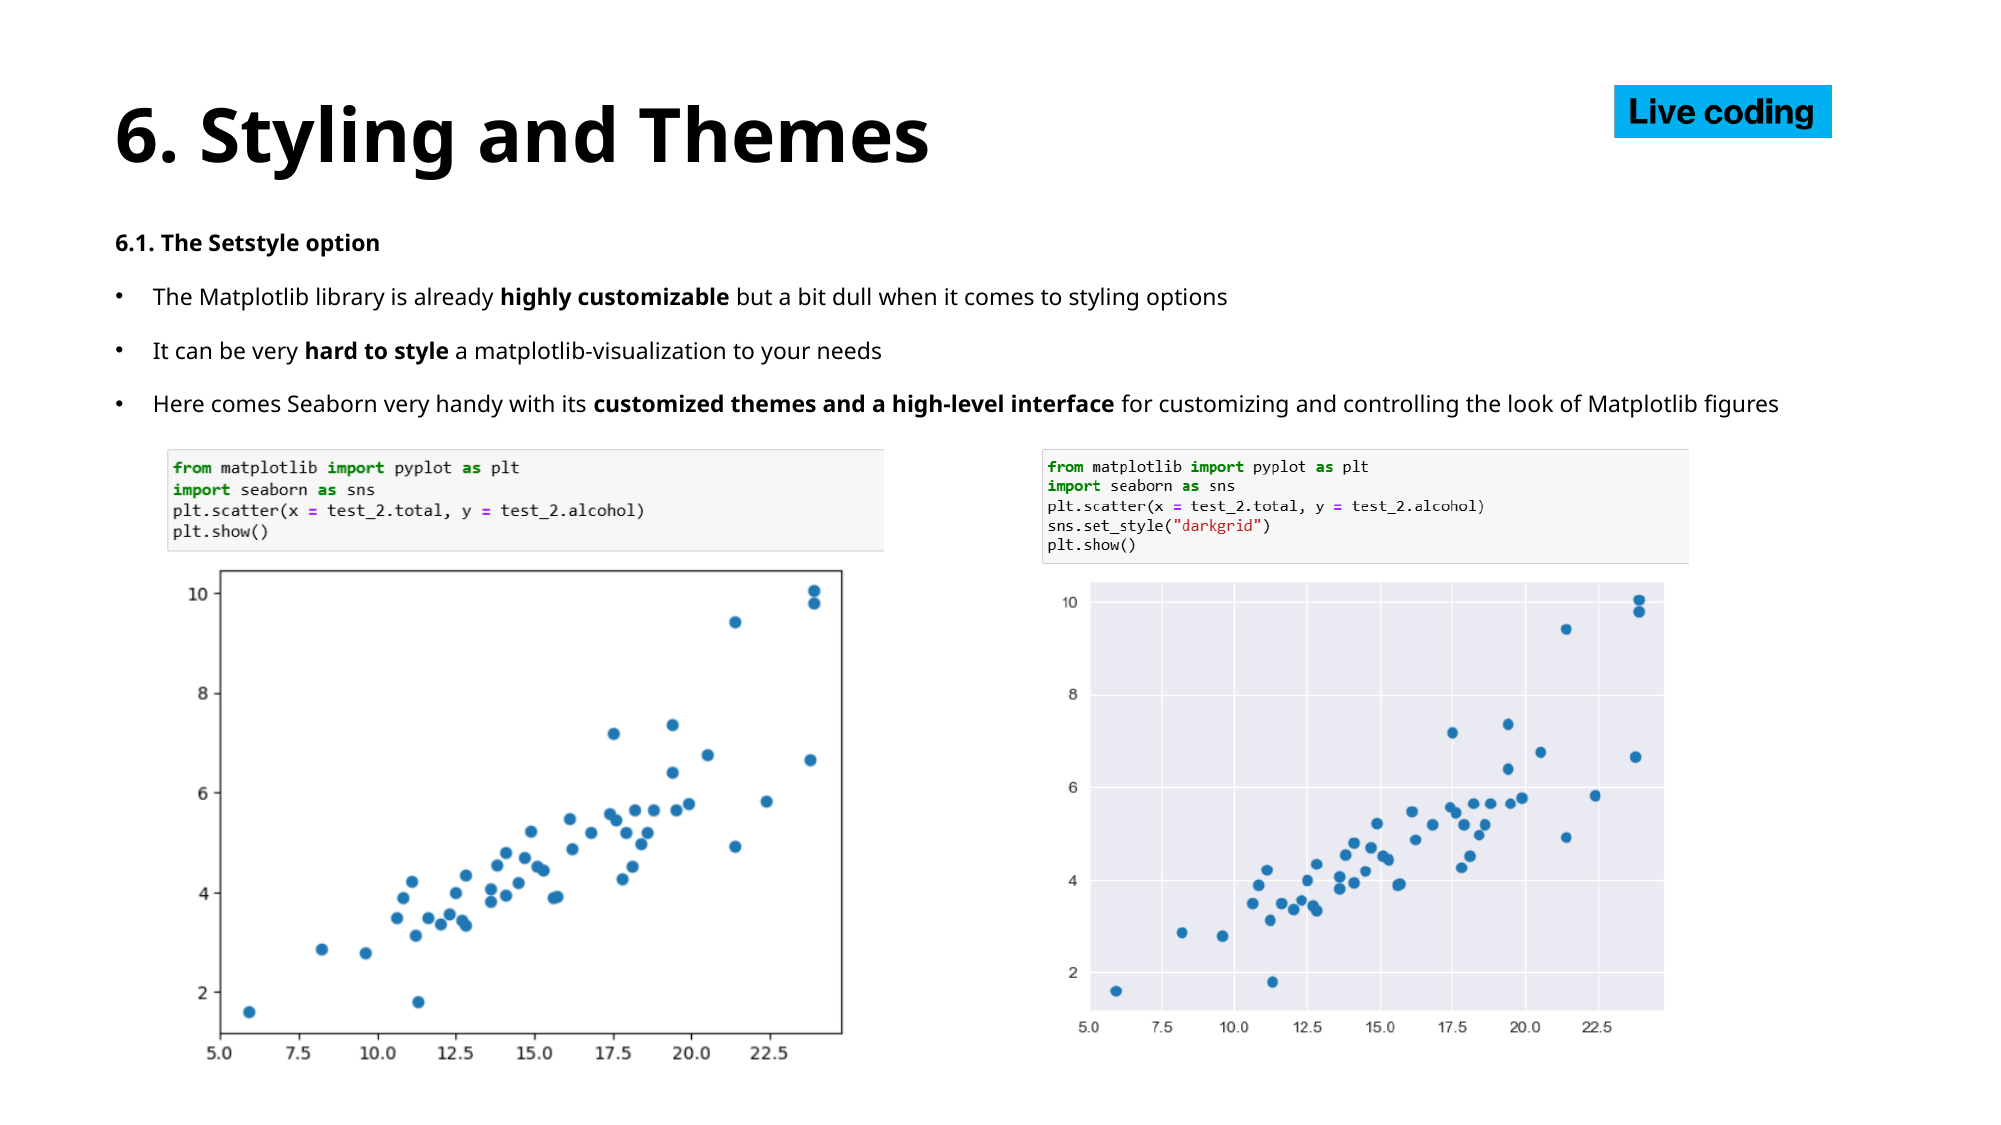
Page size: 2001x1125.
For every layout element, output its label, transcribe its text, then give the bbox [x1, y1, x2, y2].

picture [161, 444, 884, 1086]
picture [1036, 444, 1689, 1049]
list 6.1. The Setstyle option The Matplotlib library is already highly customizable but a bit dull when it comes to styling options It can be very hard to style a matplotlib-visualization to your needs Here comes Seaborn very handy with its customized themes and a high-level interface for customizing and controlling the look of Matplotlib figures [100, 215, 1849, 1035]
title 6. Styling and Themes [100, 90, 1849, 215]
picture [1607, 80, 1835, 153]
